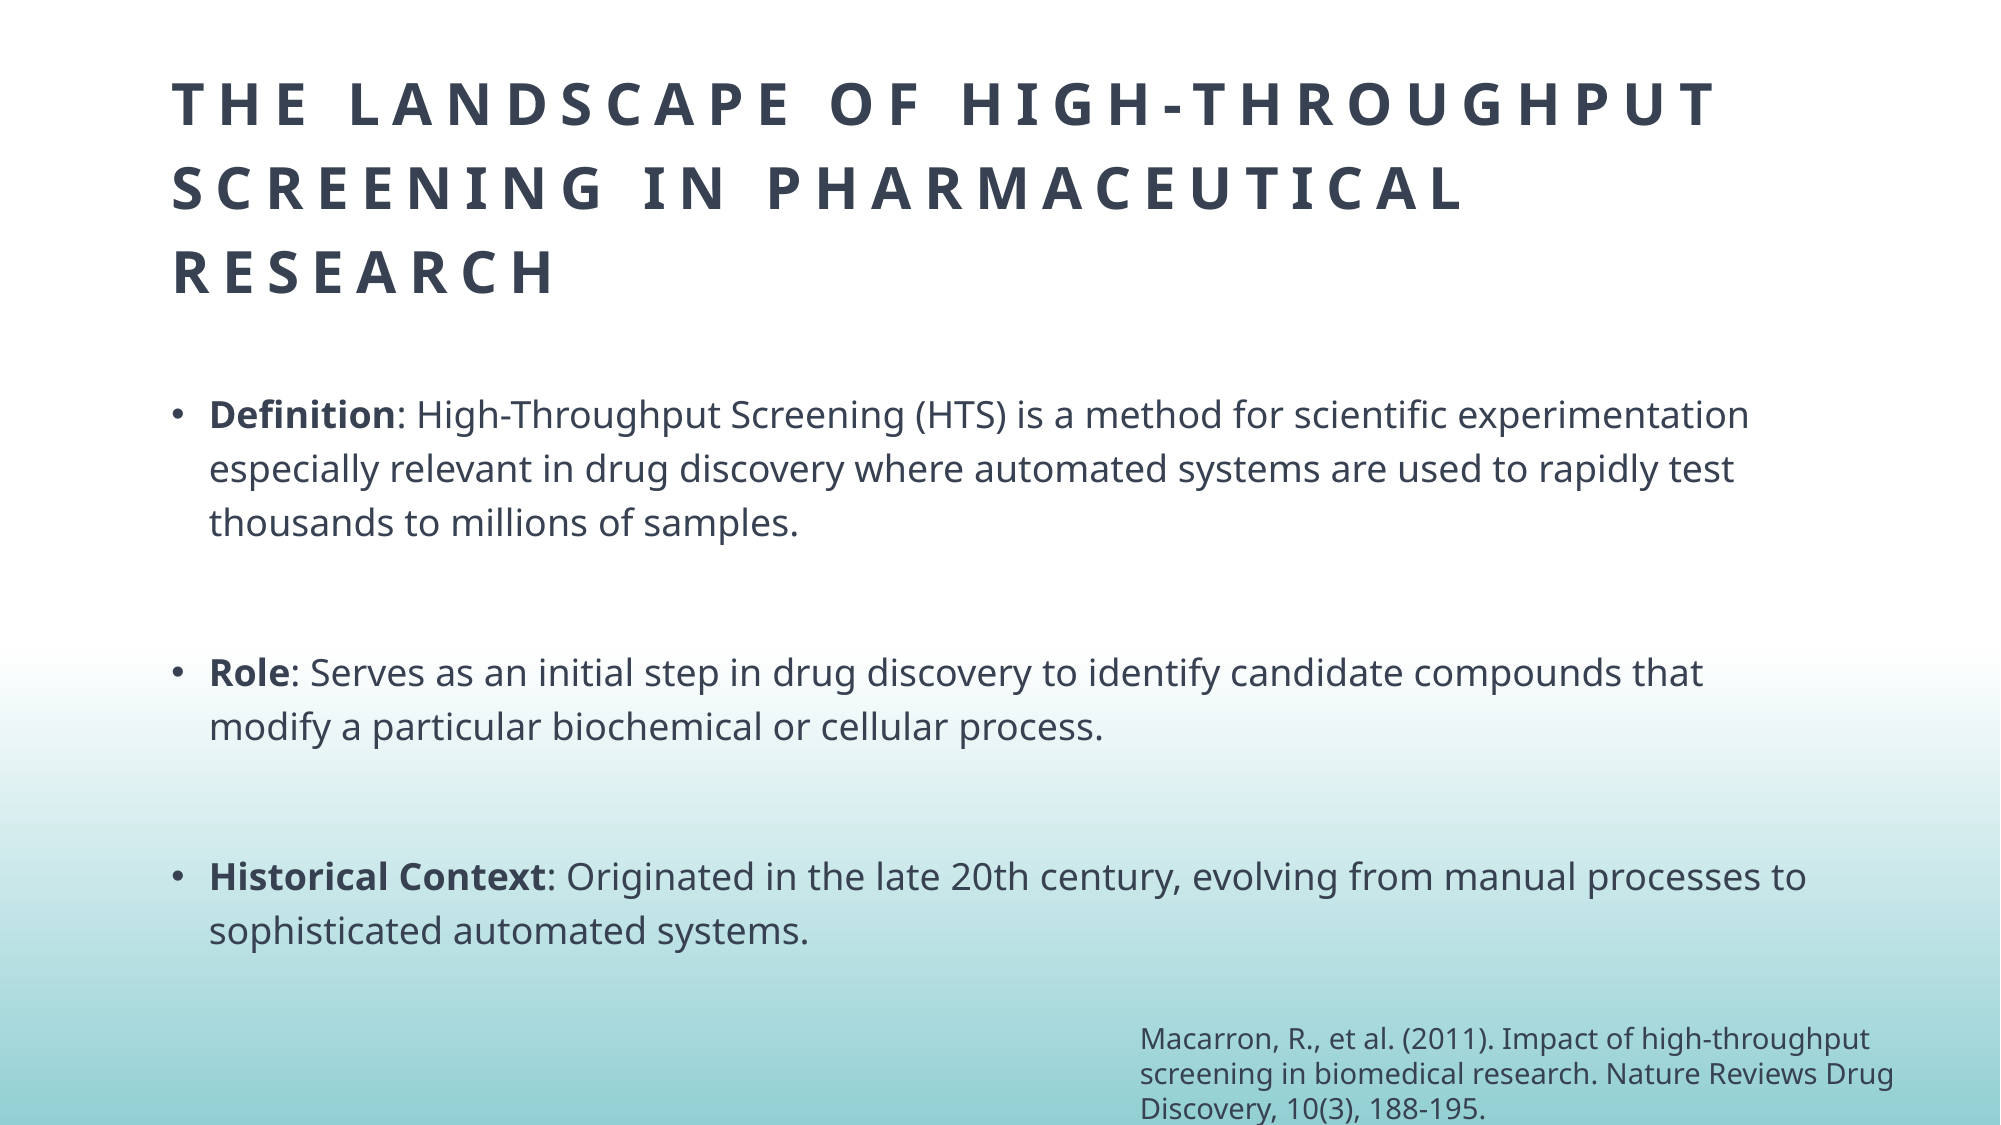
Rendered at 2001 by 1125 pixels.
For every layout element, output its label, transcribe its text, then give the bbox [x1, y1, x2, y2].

title The Landscape of High-Throughput Screening in Pharmaceutical Research [156, 124, 1844, 313]
text_box Macarron, R., et al. (2011). Impact of high-throughput screening in biomedical research. Nature Reviews Drug Discovery, 10(3), 188-195. [1124, 1013, 1981, 1125]
list Definition: High-Throughput Screening (HTS) is a method for scientific experimentation especially relevant in drug discovery where automated systems are used to rapidly test thousands to millions of samples. Role: Serves as an initial step in drug discovery to identify candidate compounds that modify a particular biochemical or cellular process. Historical Context: Originated in the late 20th century, evolving from manual processes to sophisticated automated systems. [156, 375, 1844, 1014]
